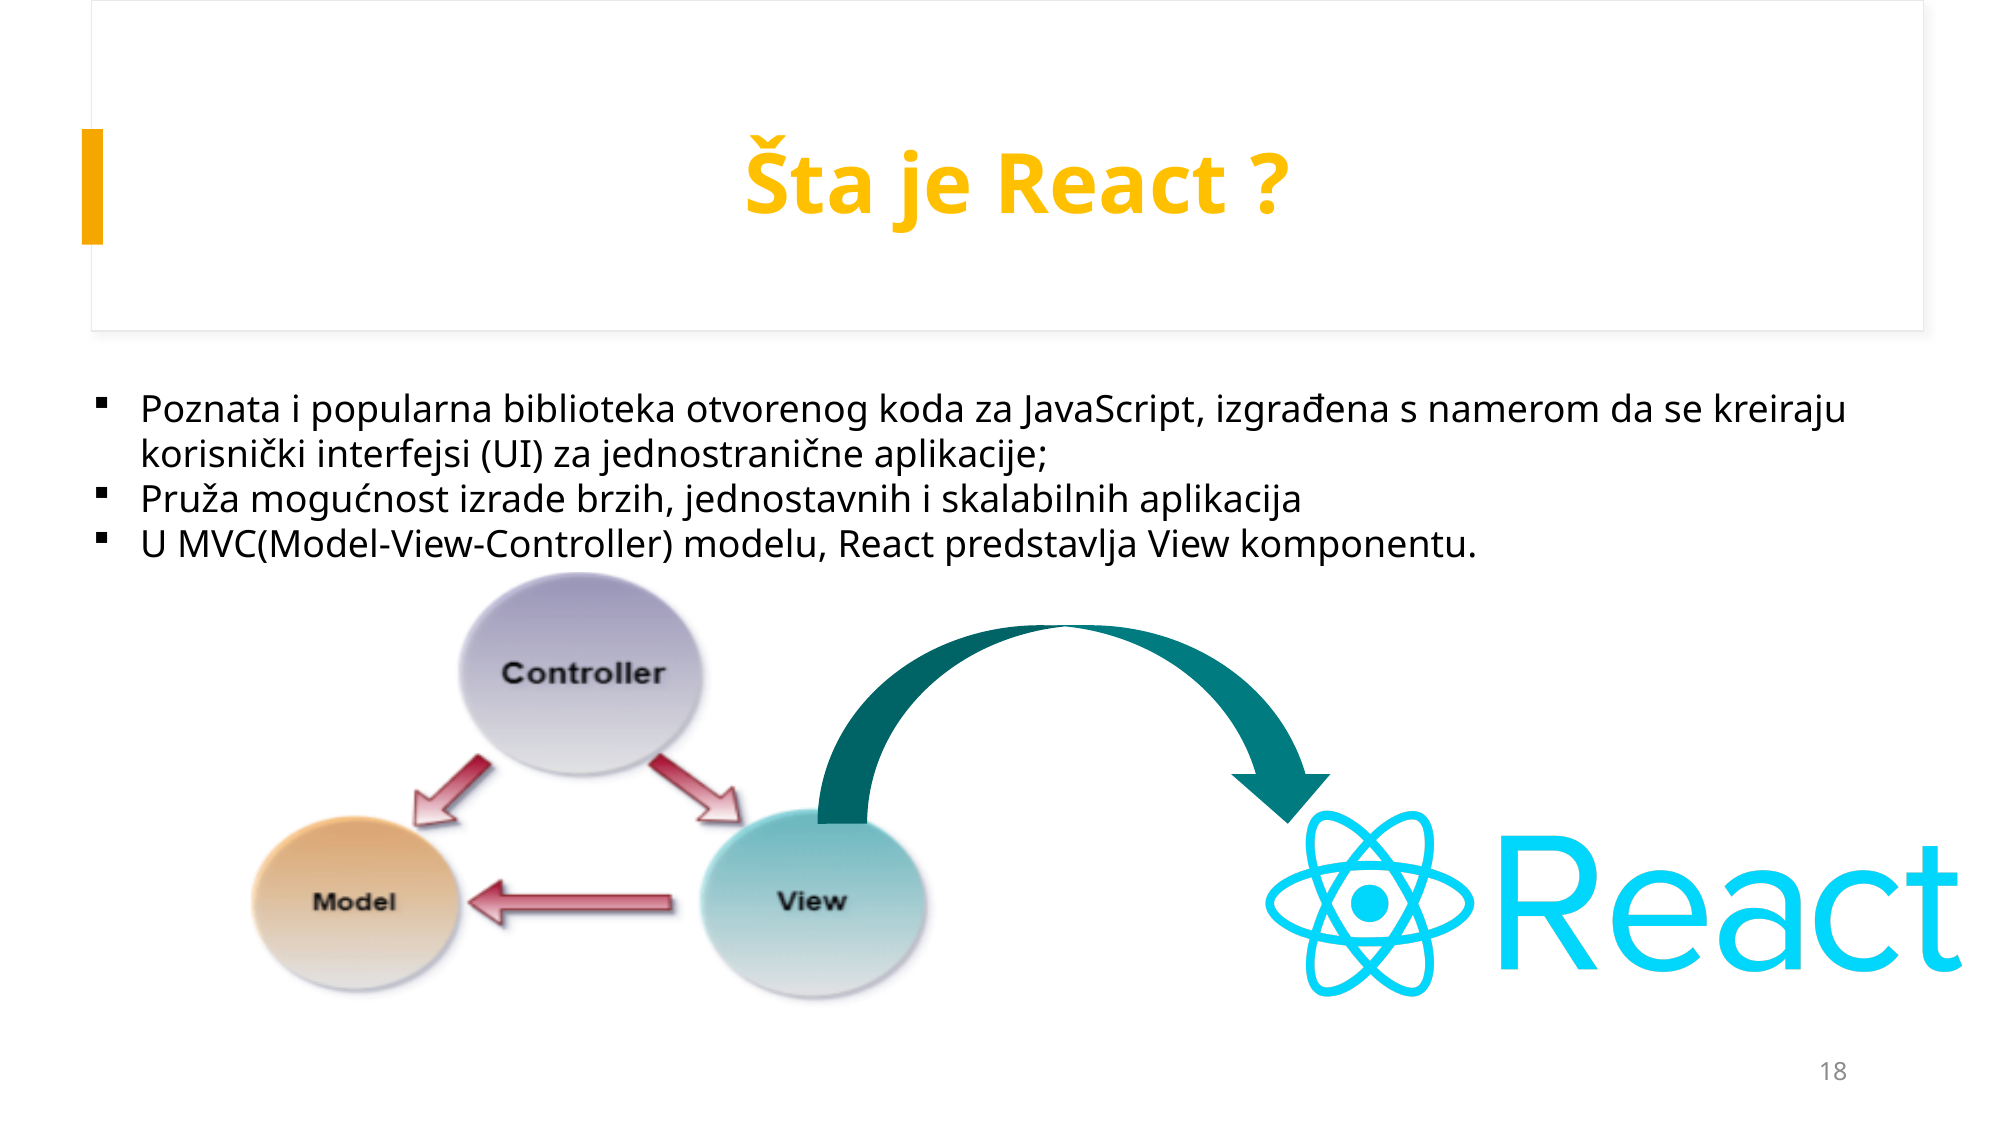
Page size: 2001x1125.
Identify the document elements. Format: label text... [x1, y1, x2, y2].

text_box Poznata i popularna biblioteka otvorenog koda za JavaScript, izgrađena s namerom da se kreiraju korisnički interfejsi (UI) za jednostranične aplikacije; Pruža mogućnost izrade brzih, jednostavnih i skalabilnih aplikacija U MVC(Model-View-Controller) modelu, React predstavlja View komponentu. [78, 377, 1956, 573]
text_box [947, 624, 1270, 802]
title Šta je React ? [183, 90, 1851, 284]
picture [250, 572, 947, 1017]
picture [1261, 705, 1968, 1103]
